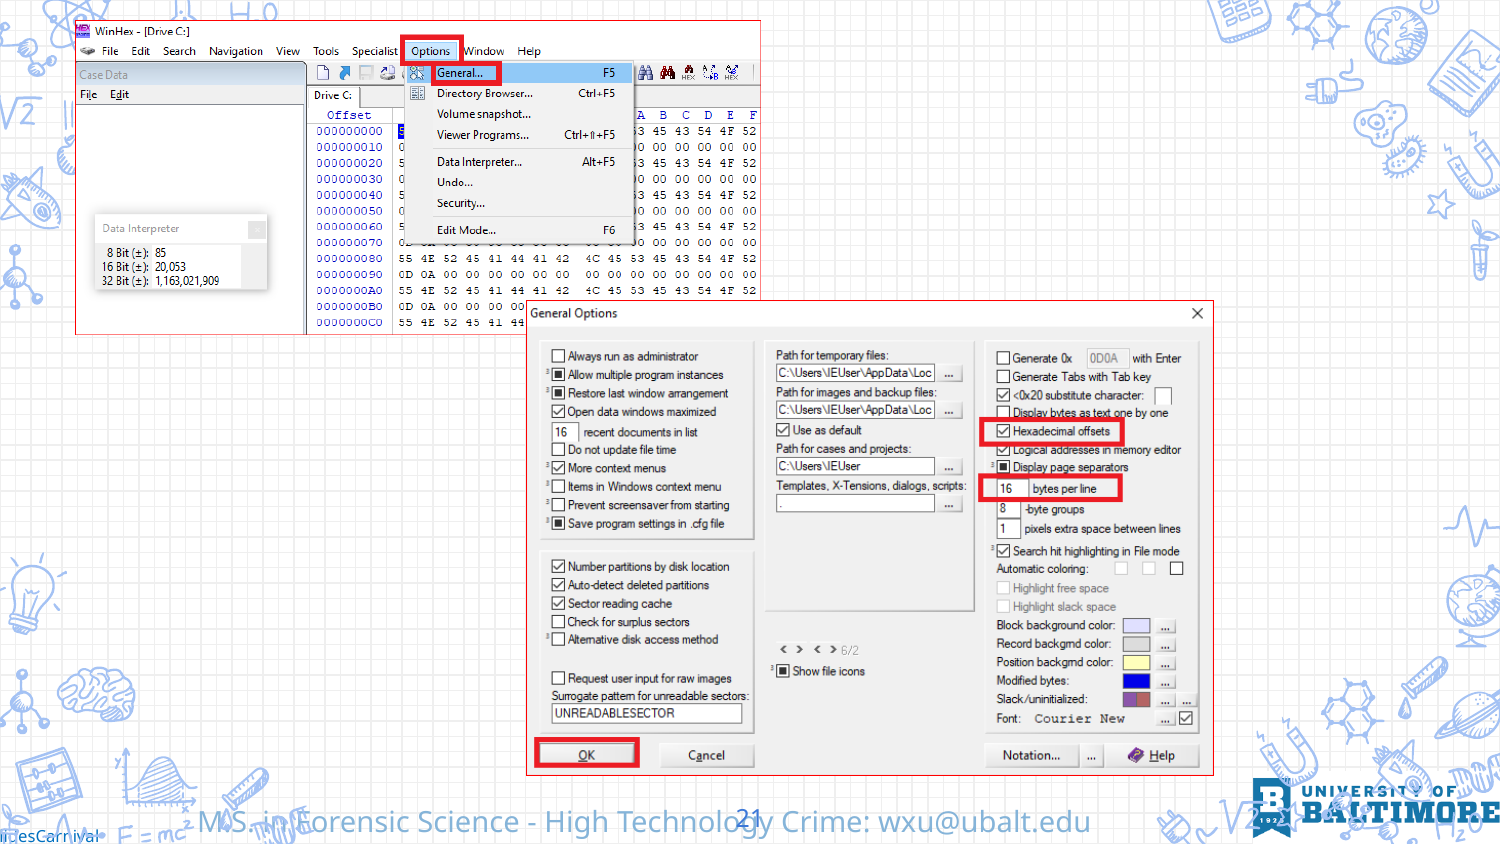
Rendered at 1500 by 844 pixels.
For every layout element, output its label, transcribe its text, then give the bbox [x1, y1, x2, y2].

picture [1481, 771, 1489, 788]
picture [1253, 771, 1500, 844]
picture [1342, 796, 1349, 806]
picture [1375, 780, 1390, 791]
picture [1381, 771, 1421, 792]
picture [1405, 773, 1430, 800]
picture [1388, 823, 1396, 835]
picture [1408, 786, 1417, 792]
picture [75, 20, 1214, 776]
picture [1471, 771, 1479, 786]
slide_number 21 [705, 796, 795, 844]
picture [1283, 771, 1308, 783]
picture [1479, 779, 1483, 790]
picture [1354, 819, 1361, 827]
